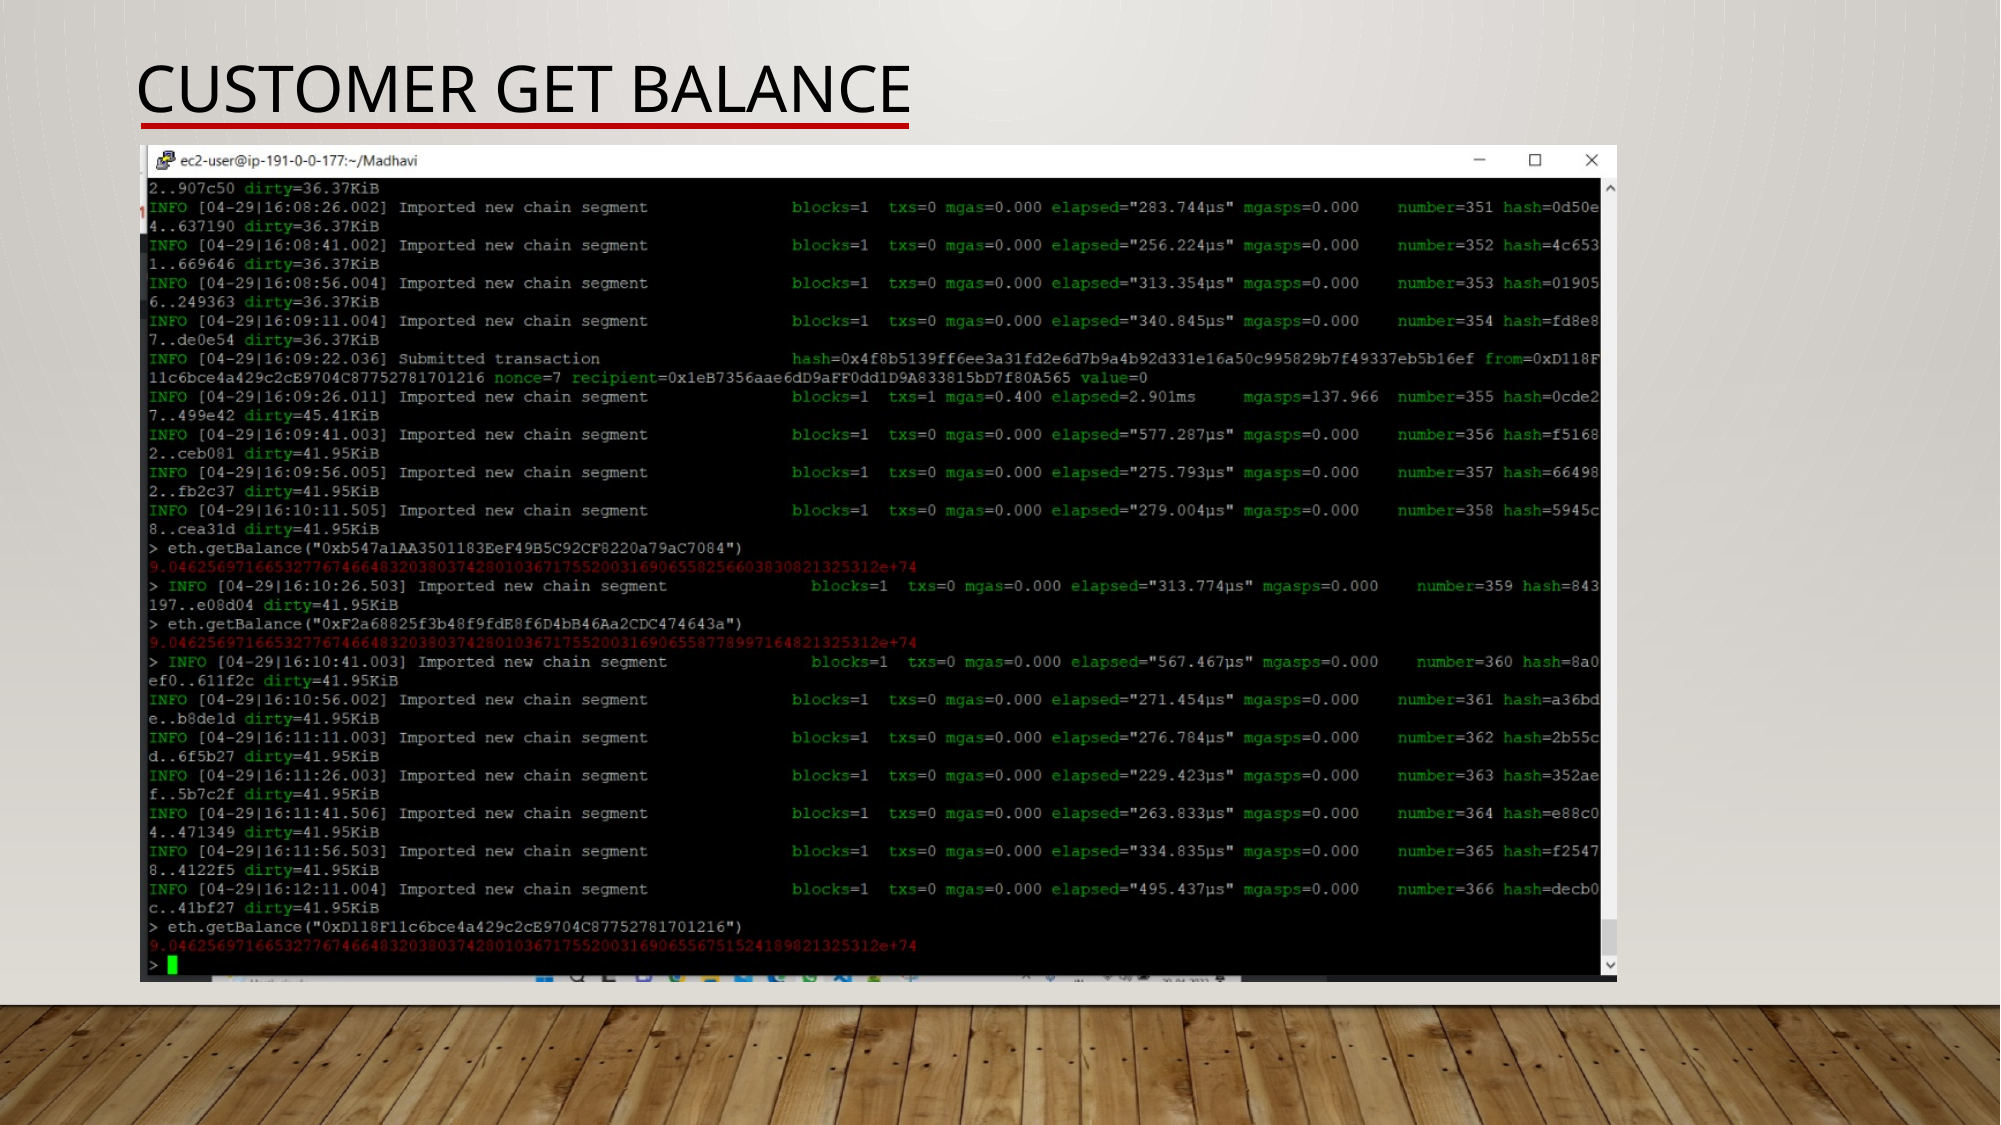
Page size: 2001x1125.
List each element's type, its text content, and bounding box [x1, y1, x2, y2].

picture [0, 1005, 2000, 1125]
picture [140, 145, 1617, 982]
text_box CUSTOMER GET BALANCE [103, 40, 1684, 210]
